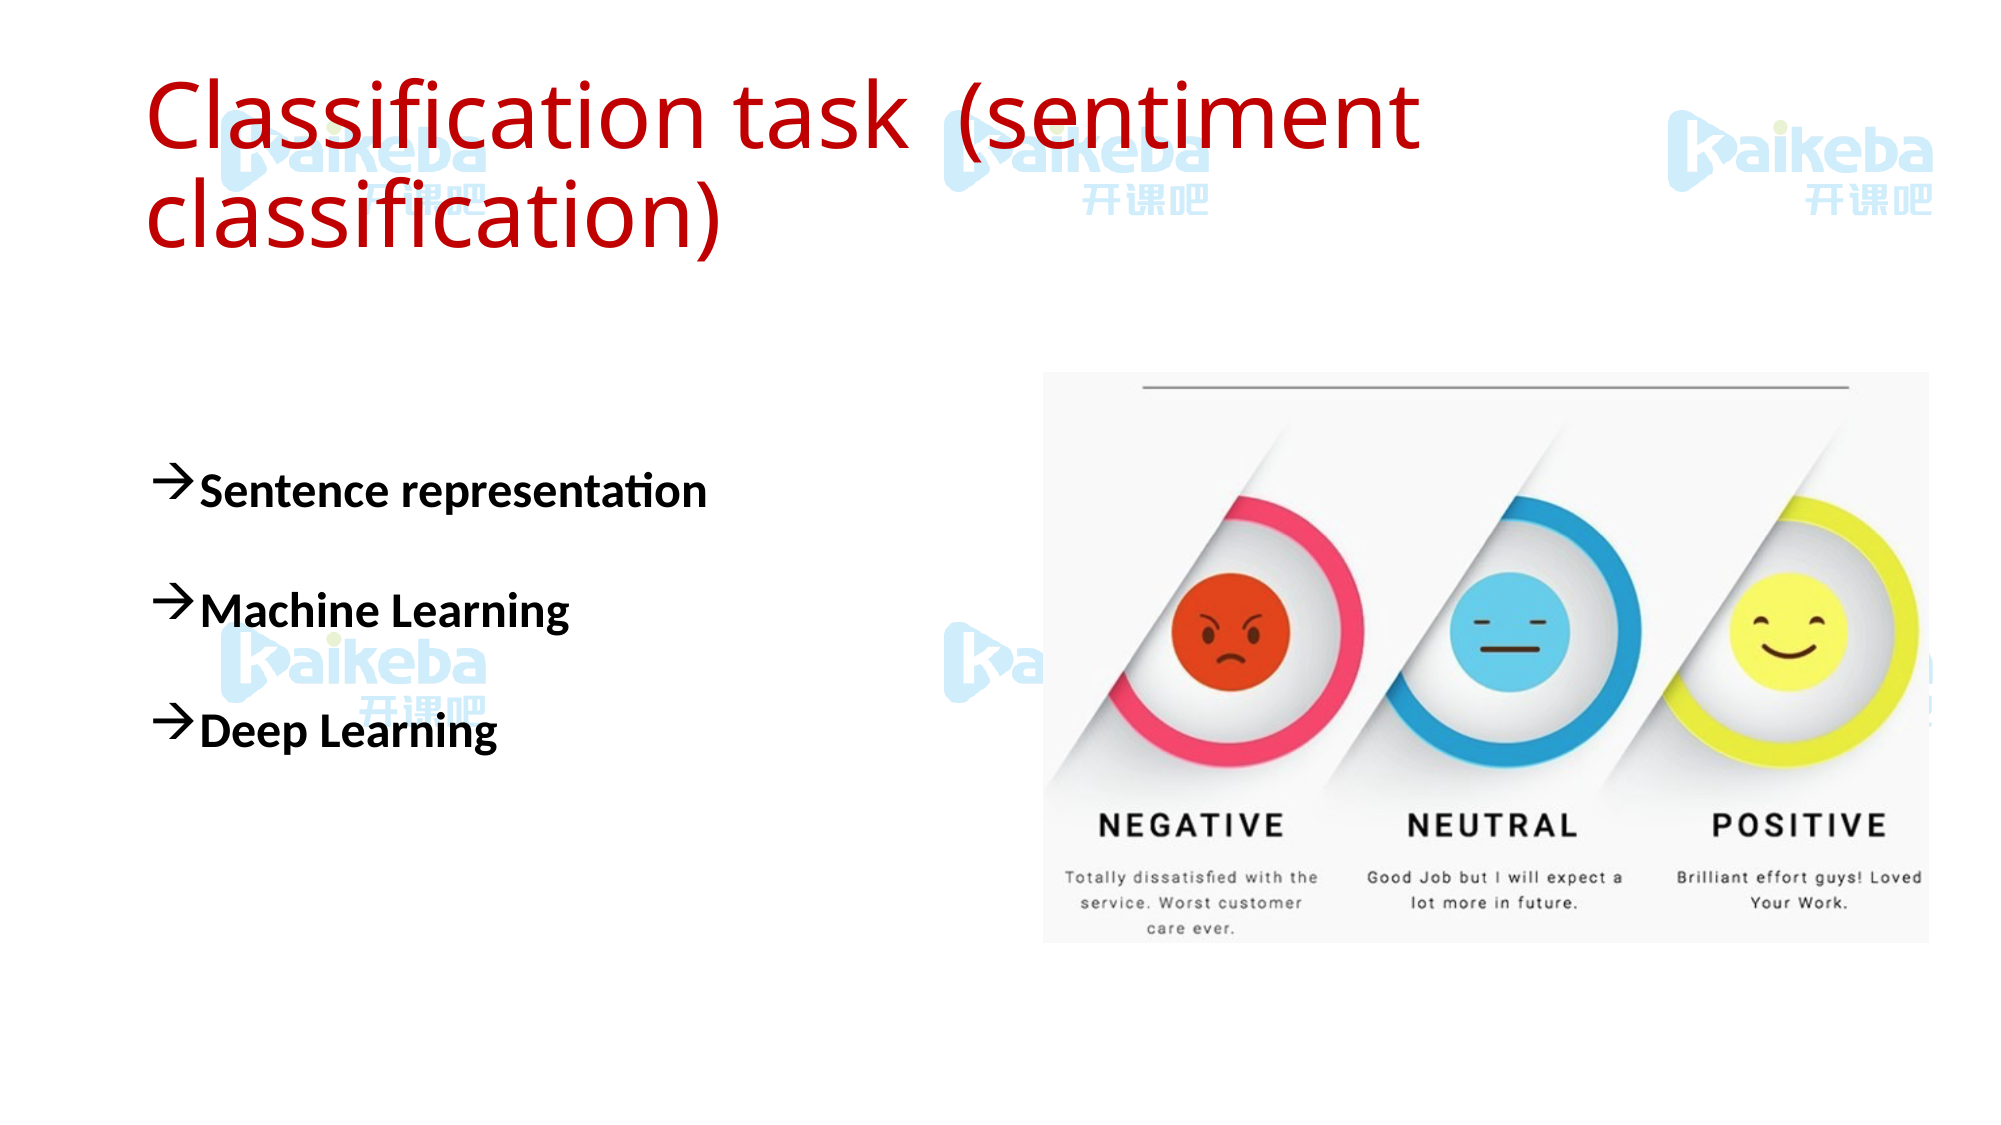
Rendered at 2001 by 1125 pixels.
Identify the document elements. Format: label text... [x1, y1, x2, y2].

picture [1043, 372, 1929, 943]
text_box Sentence representation Machine Learning Deep Learning [142, 449, 911, 765]
title Classification task (sentiment classification) [136, 59, 1863, 278]
